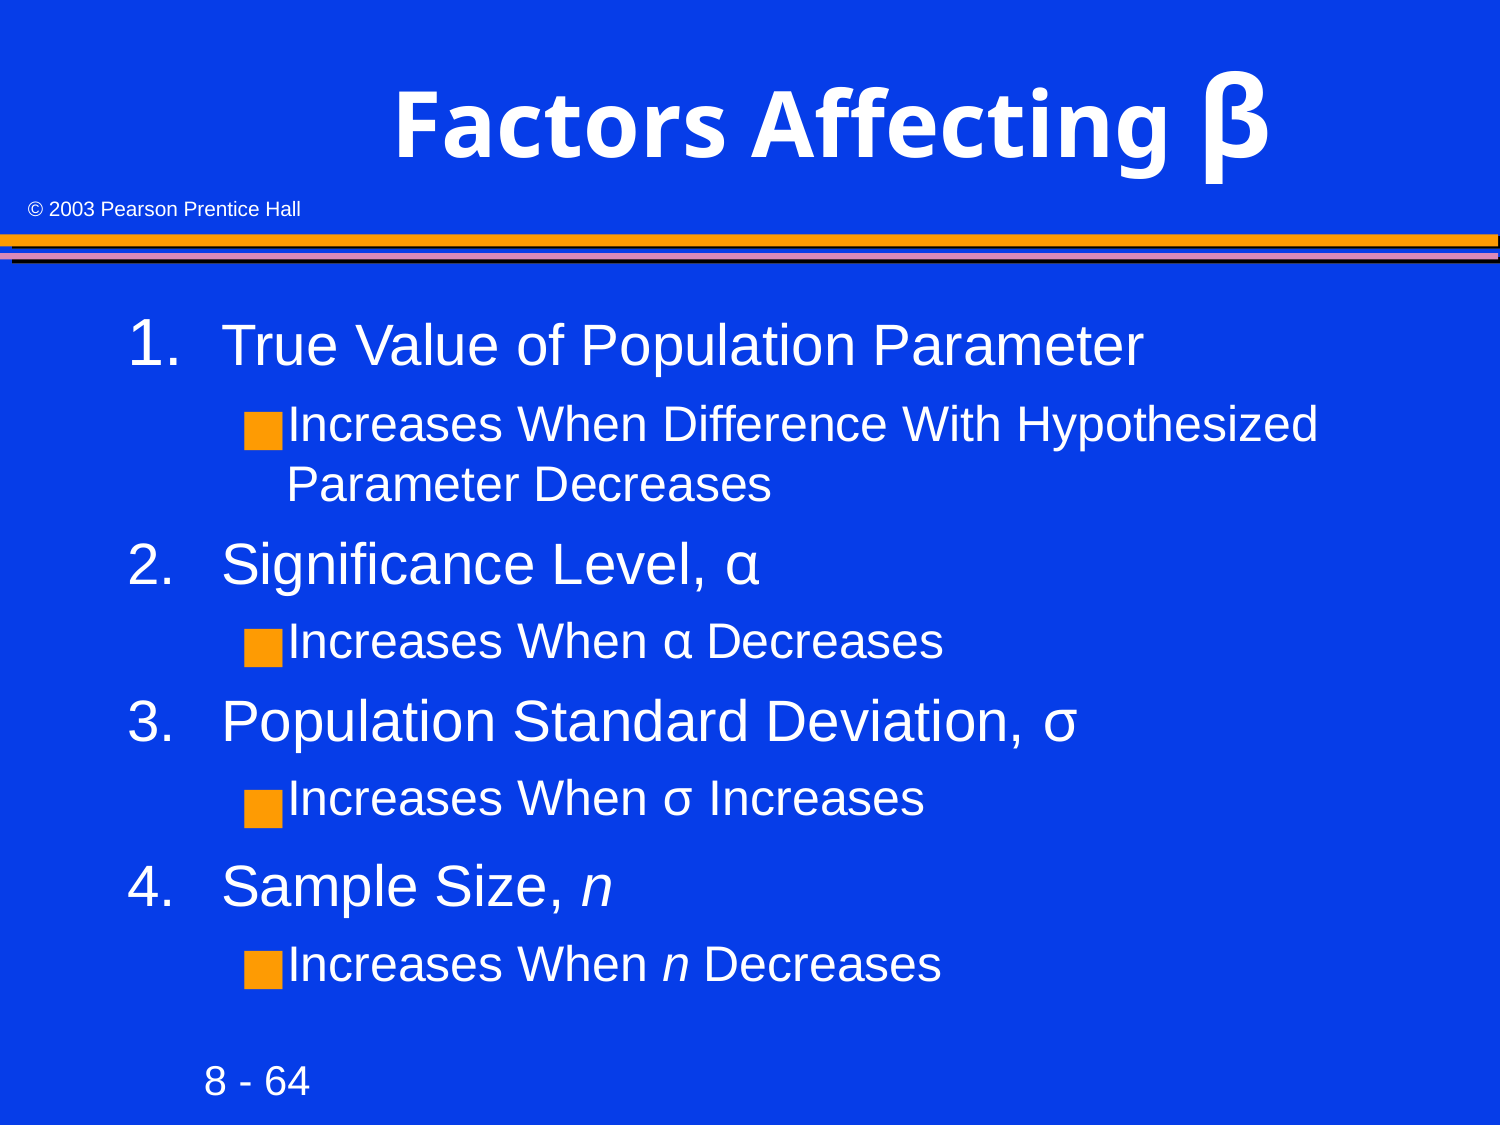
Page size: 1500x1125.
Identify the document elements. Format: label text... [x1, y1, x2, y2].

title Factors Affecting β [275, 24, 1388, 213]
list 1. True Value of Population Parameter Increases When Difference With Hypothesized Parameter Decreases 2. Significance Level, α Increases When α Decreases 3. Population Standard Deviation, σ Increases When σ Increases 4. Sample Size, n Increases When n Decreases [112, 291, 1500, 1075]
